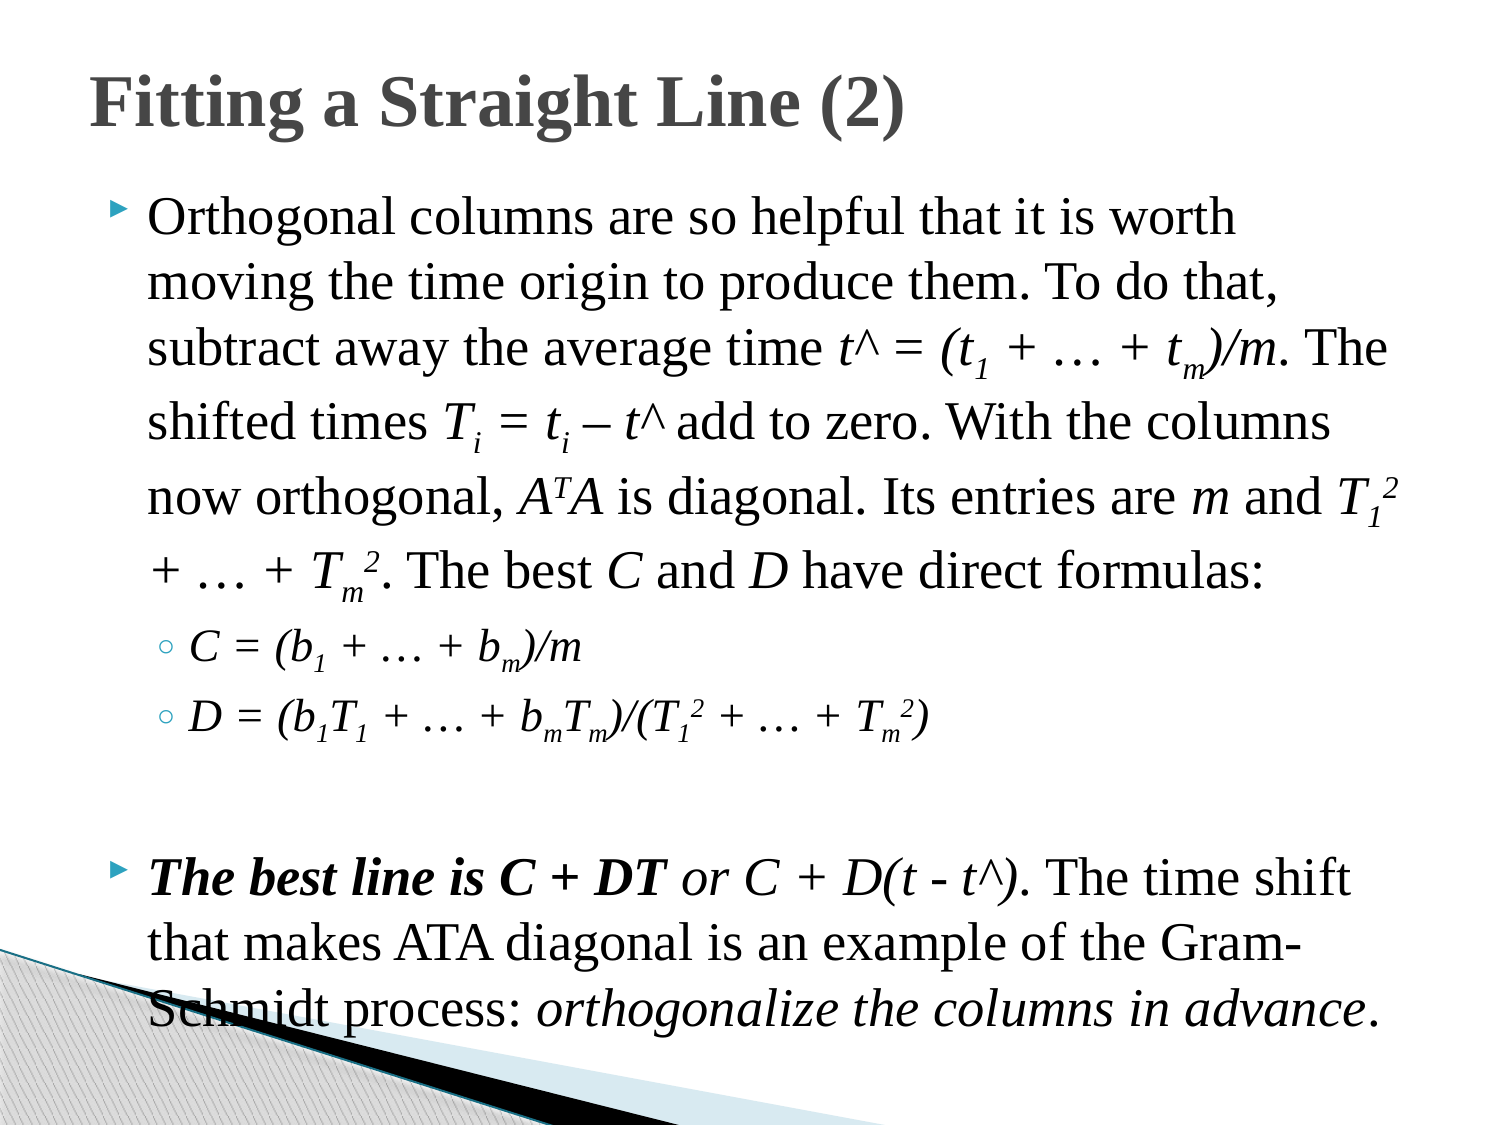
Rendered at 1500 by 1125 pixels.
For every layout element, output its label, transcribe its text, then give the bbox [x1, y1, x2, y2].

title Fitting a Straight Line (2) [75, 45, 1425, 149]
list Orthogonal columns are so helpful that it is worth moving the time origin to produce them. To do that, subtract away the average time t^ = (t1 + … + tm)/m. The shifted times Ti = ti – t^ add to zero. With the columns now orthogonal, ATA is diagonal. Its entries are m and T12 + … + Tm2. The best C and D have direct formulas: C = (b1 + … + bm)/m D = (b1T1 + … + bmTm)/(T12 + … + Tm2) The best line is C + DT or C + D(t - t^). The time shift that makes ATA diagonal is an example of the Gram-Schmidt process: orthogonalize the columns in advance. [75, 172, 1425, 1047]
